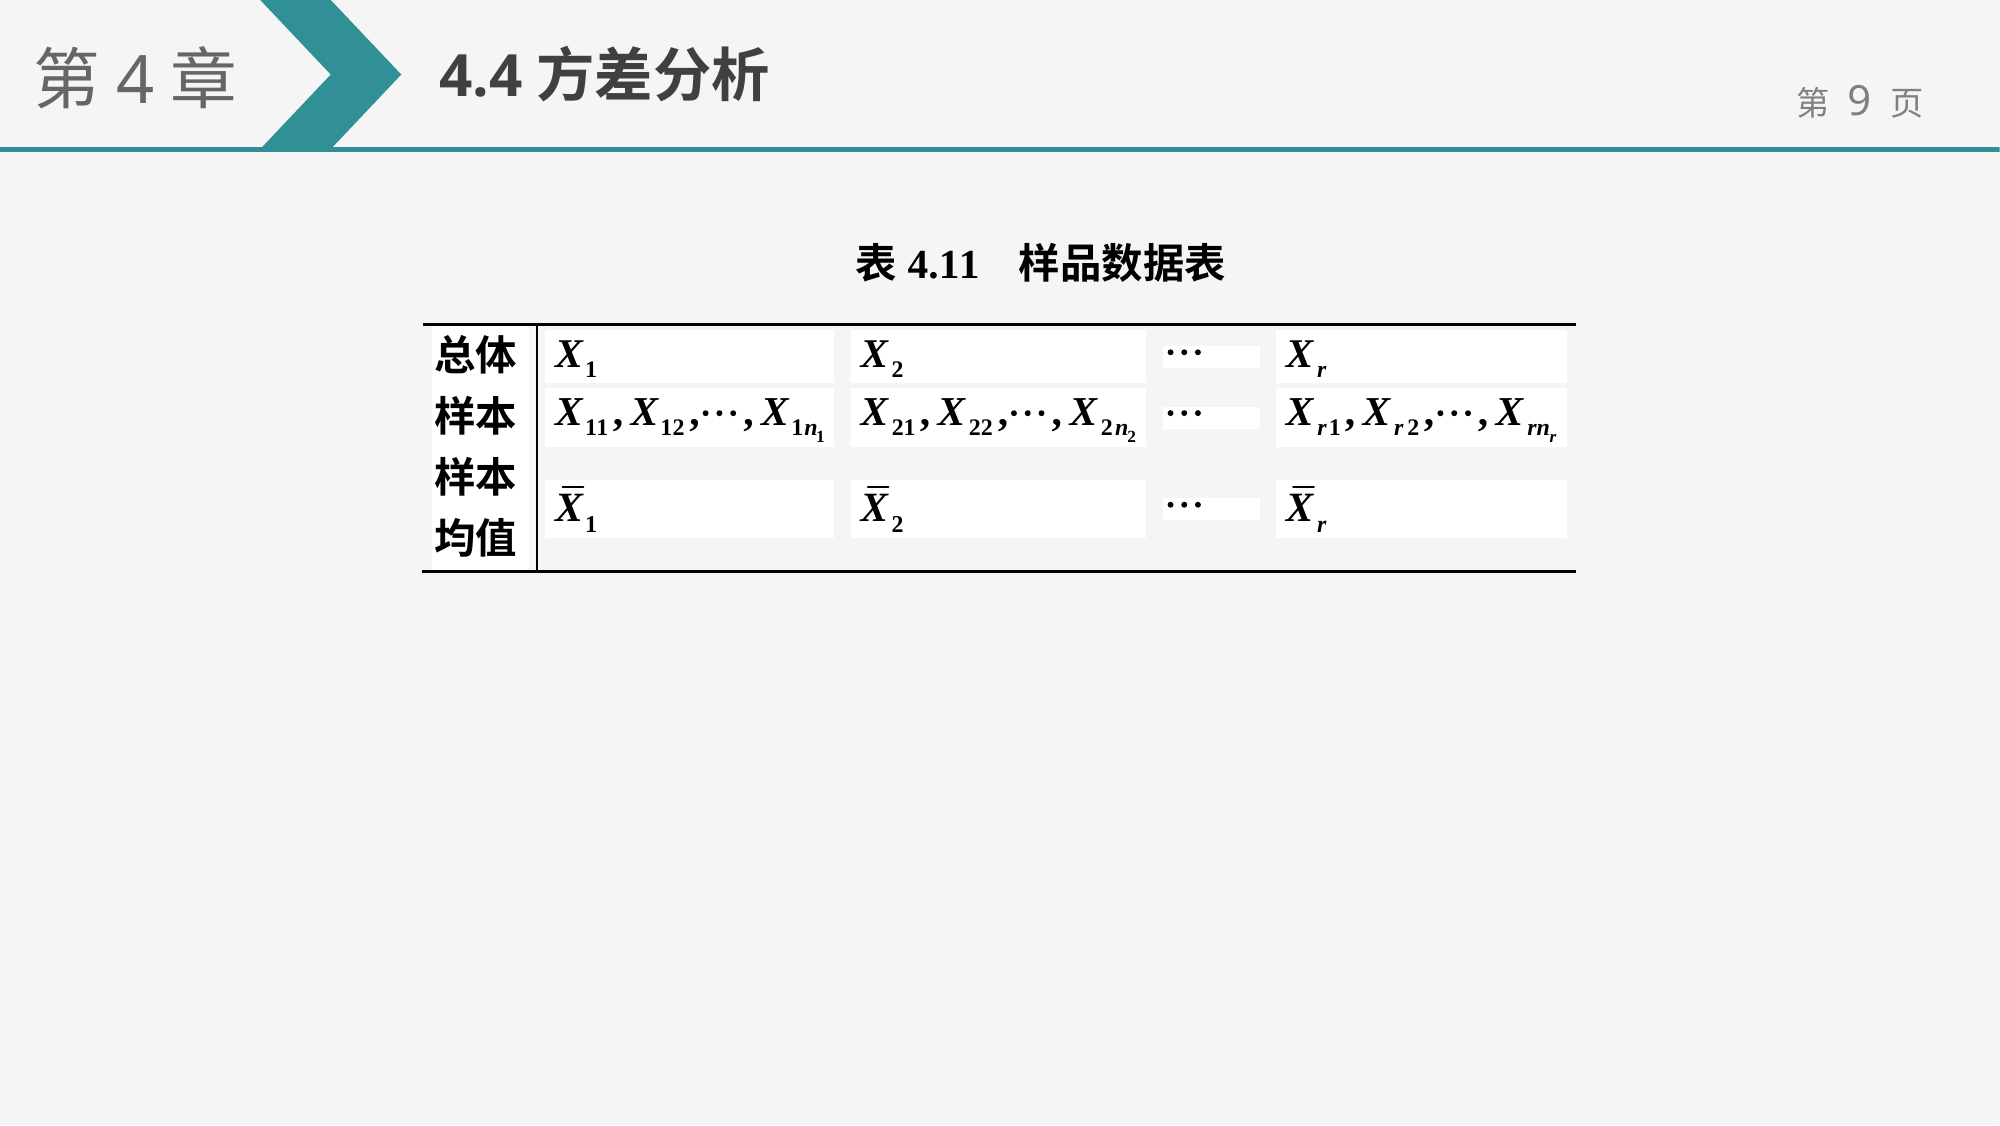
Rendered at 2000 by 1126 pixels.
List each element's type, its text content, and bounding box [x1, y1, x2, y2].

text_box 第4章 [19, 29, 253, 125]
text_box 4.4方差分析 [424, 31, 1366, 116]
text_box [57, 217, 1937, 861]
text_box [258, 0, 403, 148]
